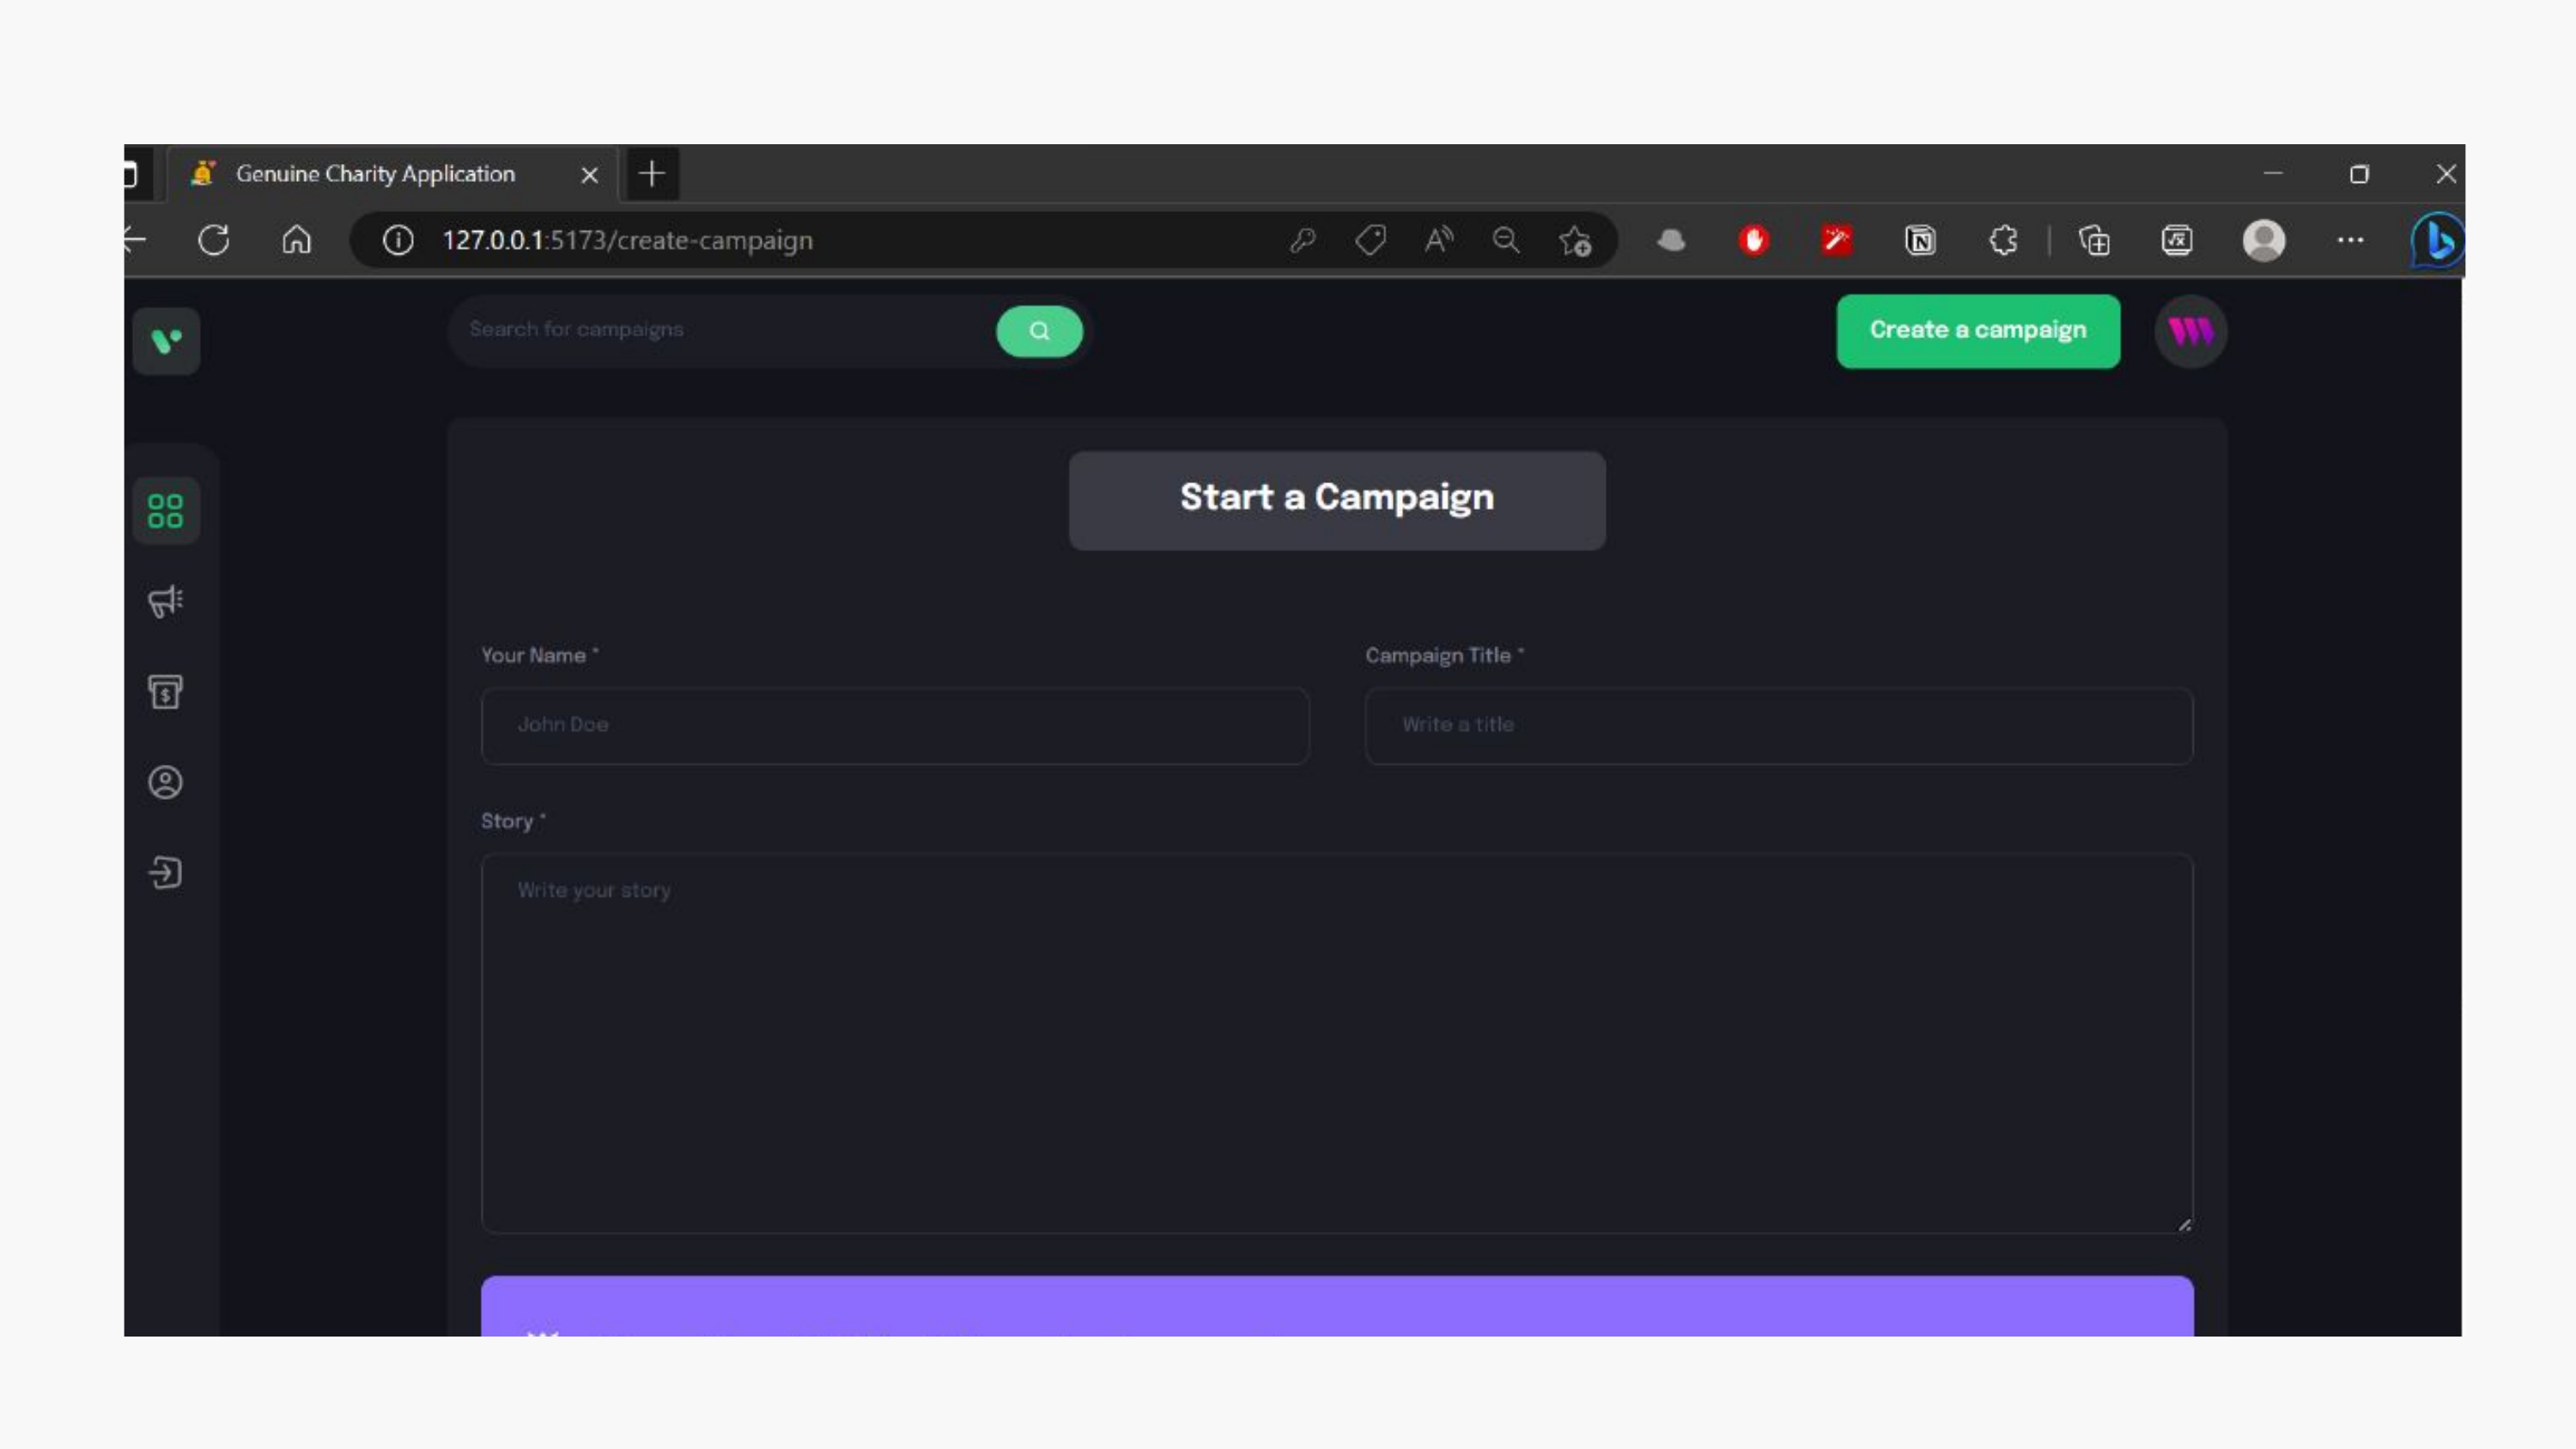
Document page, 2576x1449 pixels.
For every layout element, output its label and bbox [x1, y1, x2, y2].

text_box [124, 144, 2466, 1337]
